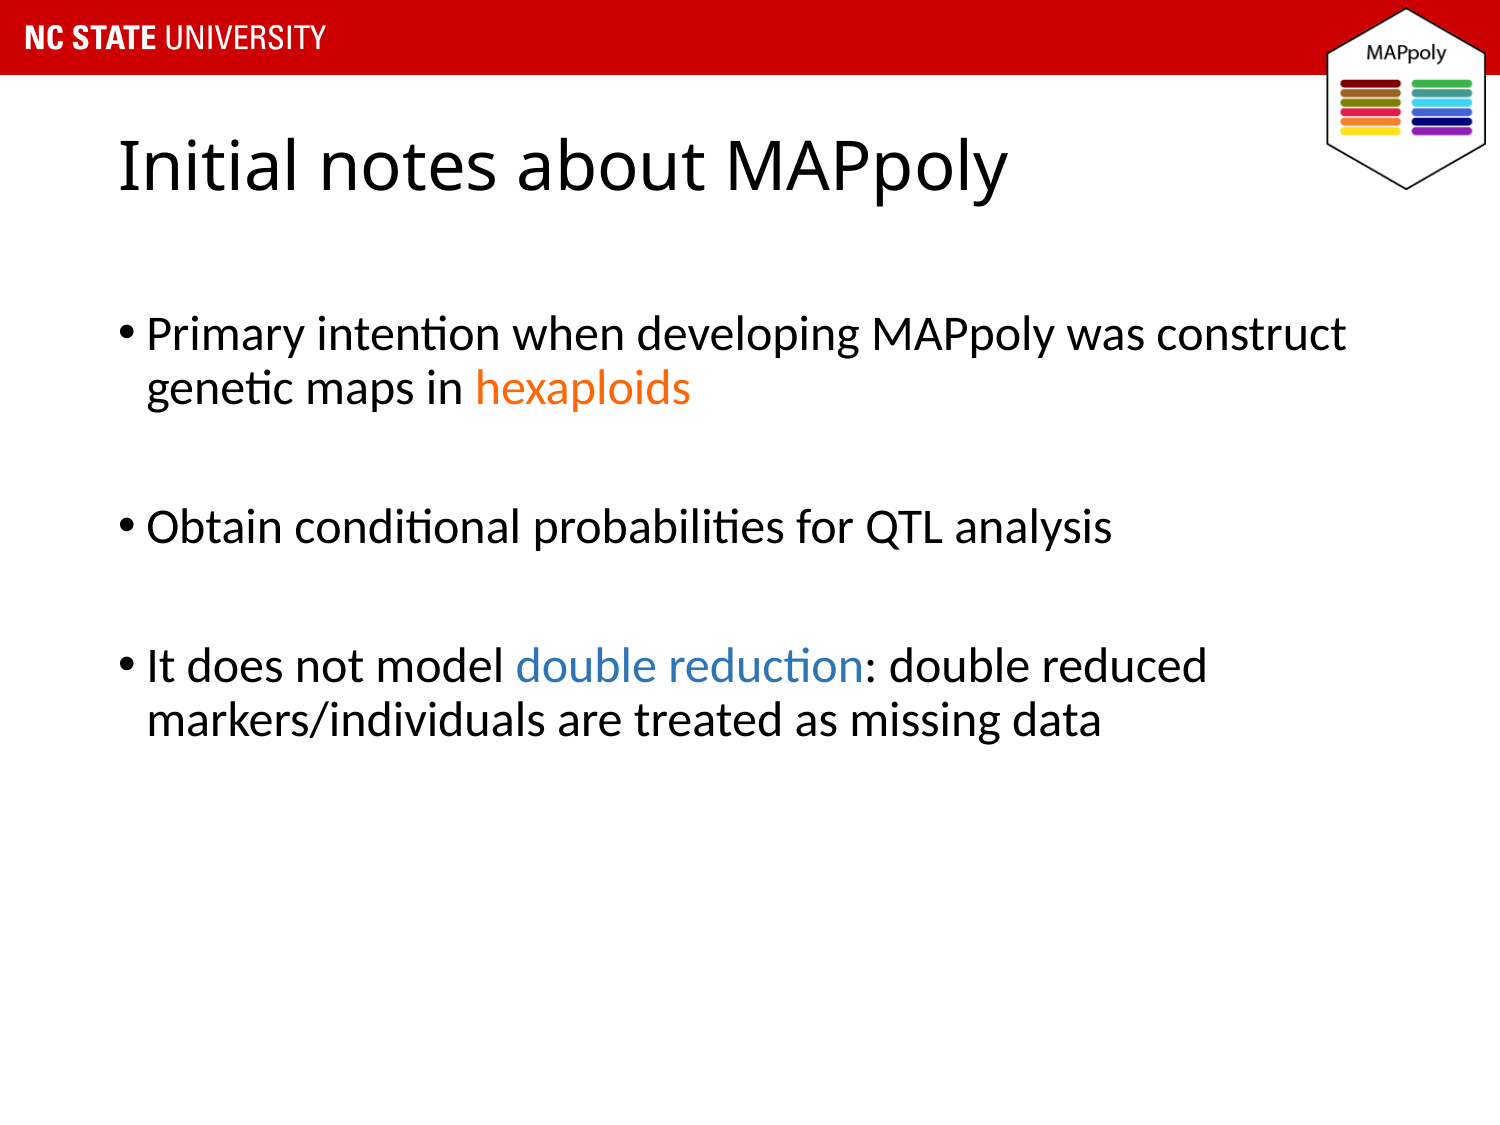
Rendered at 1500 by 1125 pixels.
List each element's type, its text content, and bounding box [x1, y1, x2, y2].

picture [0, 0, 1500, 191]
list Primary intention when developing MAPpoly was construct genetic maps in hexaploids Obtain conditional probabilities for QTL analysis It does not model double reduction: double reduced markers/individuals are treated as missing data [103, 299, 1397, 1002]
title Initial notes about MAPpoly [103, 59, 1397, 278]
